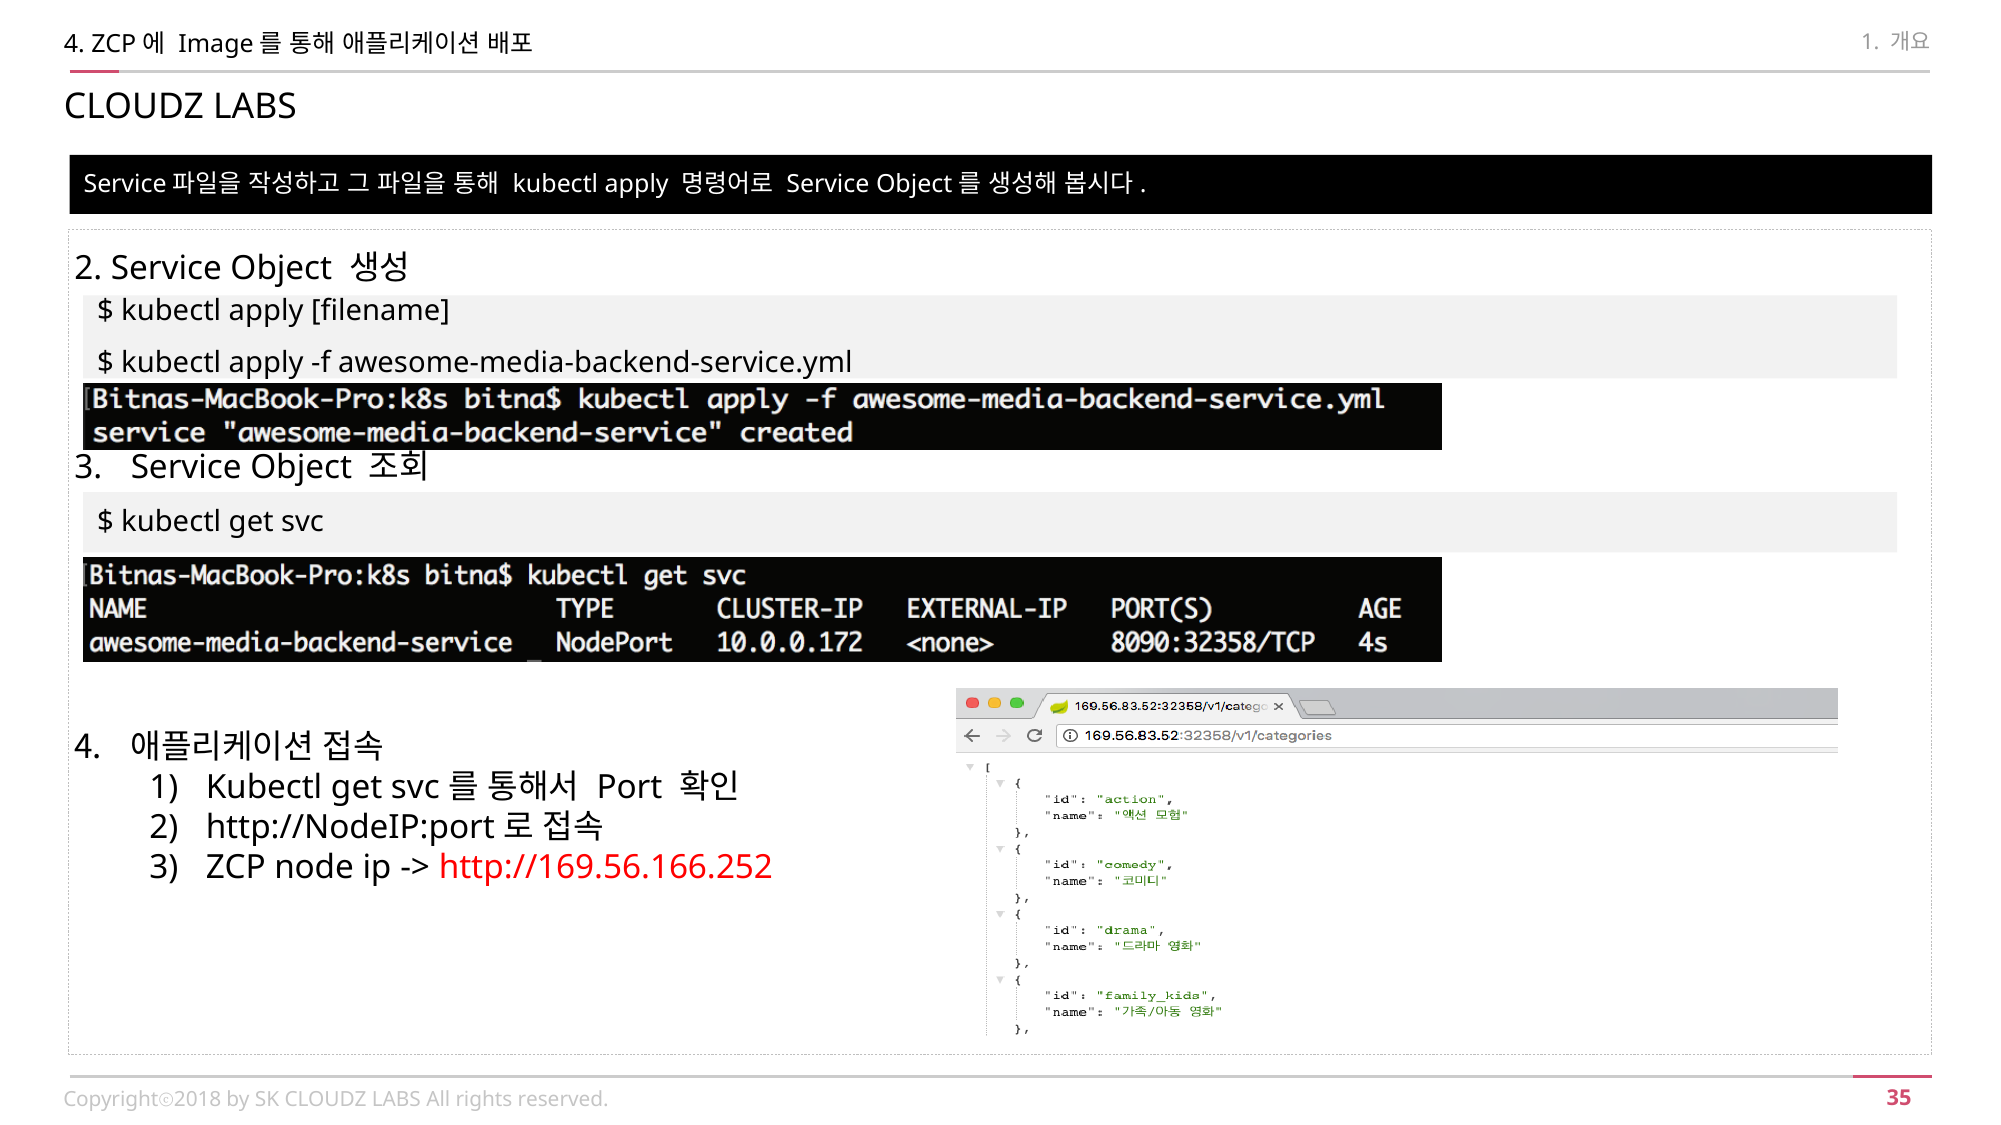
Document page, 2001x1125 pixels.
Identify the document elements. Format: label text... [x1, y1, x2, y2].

footer Copyrightⓒ2018 by SK CLOUDZ LABS All rights reserved. [48, 1072, 1102, 1124]
list 4. ZCP에 Image를 통해 애플리케이션 배포 [50, 30, 1153, 78]
list 1. 개요 [1159, 30, 1931, 79]
text_box $ kubectl get svc [83, 492, 1898, 553]
text_box 2. Service Object 생성 Service Object 조회 애플리케이션 접속 Kubectl get svc를 통해서 Port 확인 http://NodeIP:port로 접속 ZCP node ip -> http://169.56.166.252 [59, 238, 957, 972]
picture [83, 557, 1442, 662]
list Service파일을 작성하고 그 파일을 통해 kubectl apply 명령어로 Service Object를 생성해 봅시다. [69, 154, 1933, 214]
picture [83, 383, 1442, 450]
list CLOUDZ LABS [50, 79, 1931, 144]
picture [956, 688, 1838, 1036]
text_box $ kubectl apply [filename] $ kubectl apply -f awesome-media-backend-service.yml [83, 295, 1898, 379]
